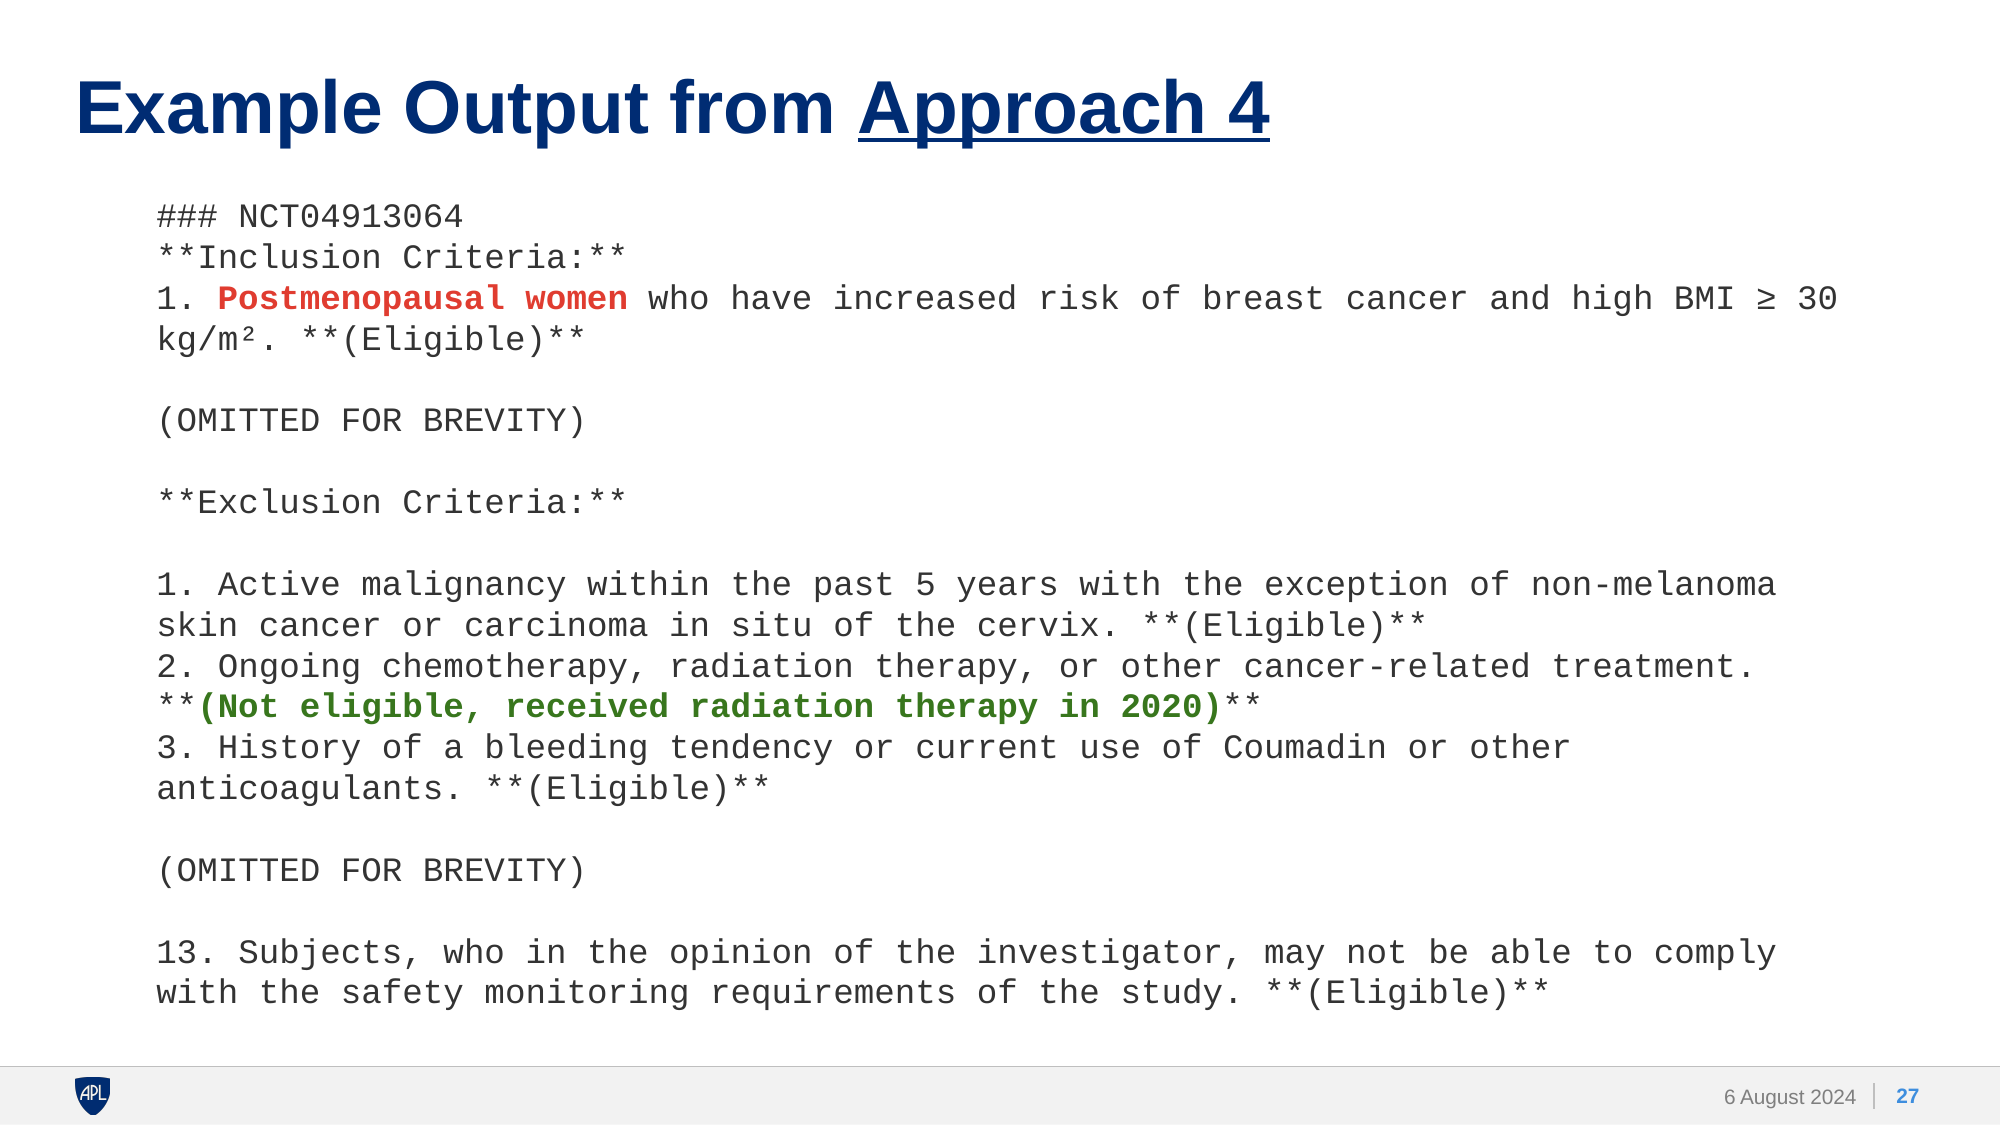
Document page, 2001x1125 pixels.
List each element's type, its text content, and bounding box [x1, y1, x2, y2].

title Example Output from Approach 4 [75, 68, 1925, 194]
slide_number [1646, 1066, 1872, 1125]
slide_number ‹#› [1876, 1066, 1940, 1125]
list ### NCT04913064 **Inclusion Criteria:** 1. Postmenopausal women who have increased risk of breast cancer and high BMI ≥ 30 kg/m². **(Eligible)** (OMITTED FOR BREVITY) **Exclusion Criteria:** 1. Active malignancy within the past 5 years with the exception of non-melanoma skin cancer or carcinoma in situ of the cervix. **(Eligible)** 2. Ongoing chemotherapy, radiation therapy, or other cancer-related treatment. **(Not eligible, received radiation therapy in 2020)** 3. History of a bleeding tendency or current use of Coumadin or other anticoagulants. **(Eligible)** (OMITTED FOR BREVITY) 13. Subjects, who in the opinion of the investigator, may not be able to comply with the safety monitoring requirements of the study. **(Eligible)** [156, 193, 1844, 1019]
picture [75, 1077, 110, 1115]
